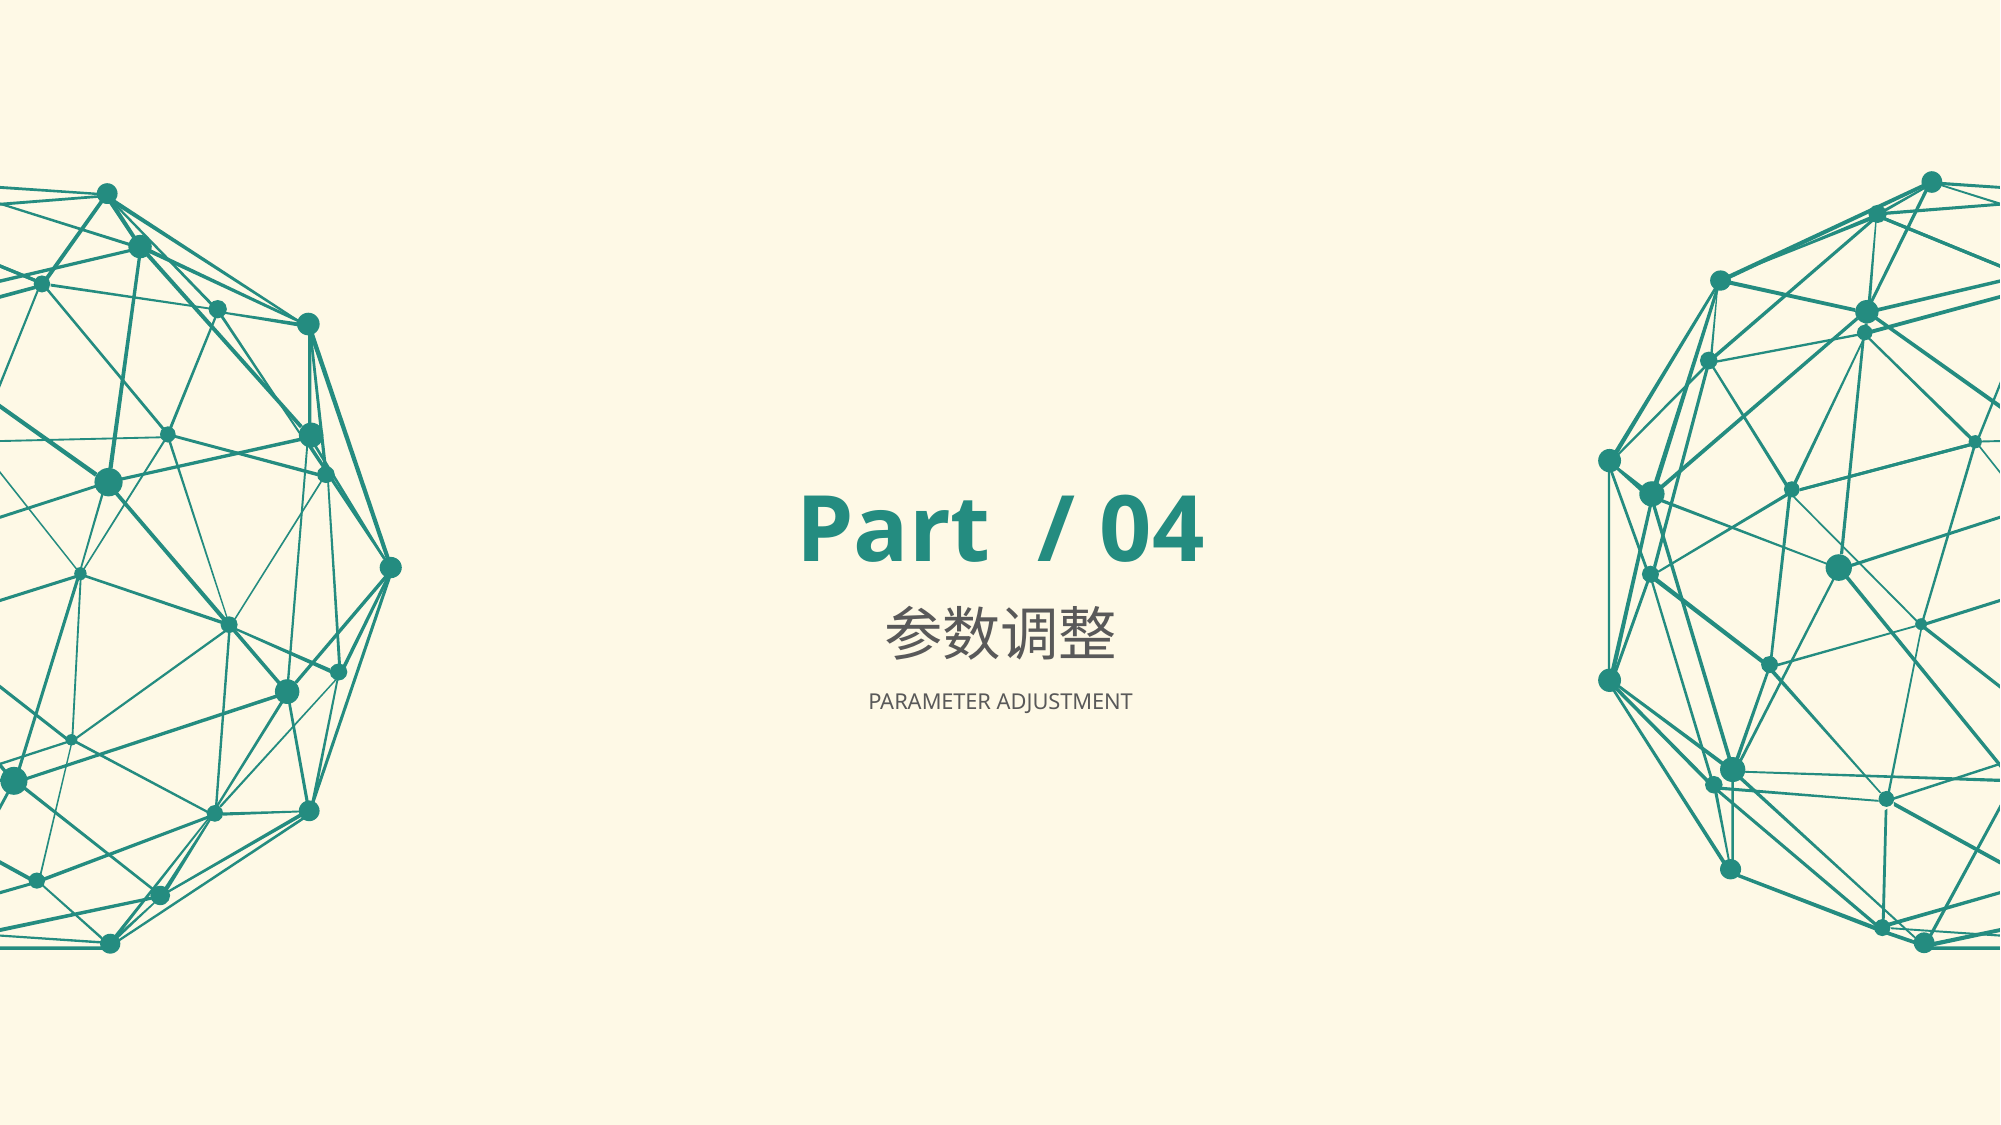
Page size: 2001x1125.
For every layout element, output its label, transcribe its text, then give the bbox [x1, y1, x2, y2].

text_box Part / 04 [781, 462, 1220, 588]
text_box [0, 171, 402, 954]
text_box 参数调整 [869, 590, 1133, 672]
text_box PARAMETER ADJUSTMENT [473, 672, 1529, 721]
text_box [1598, 171, 2000, 954]
